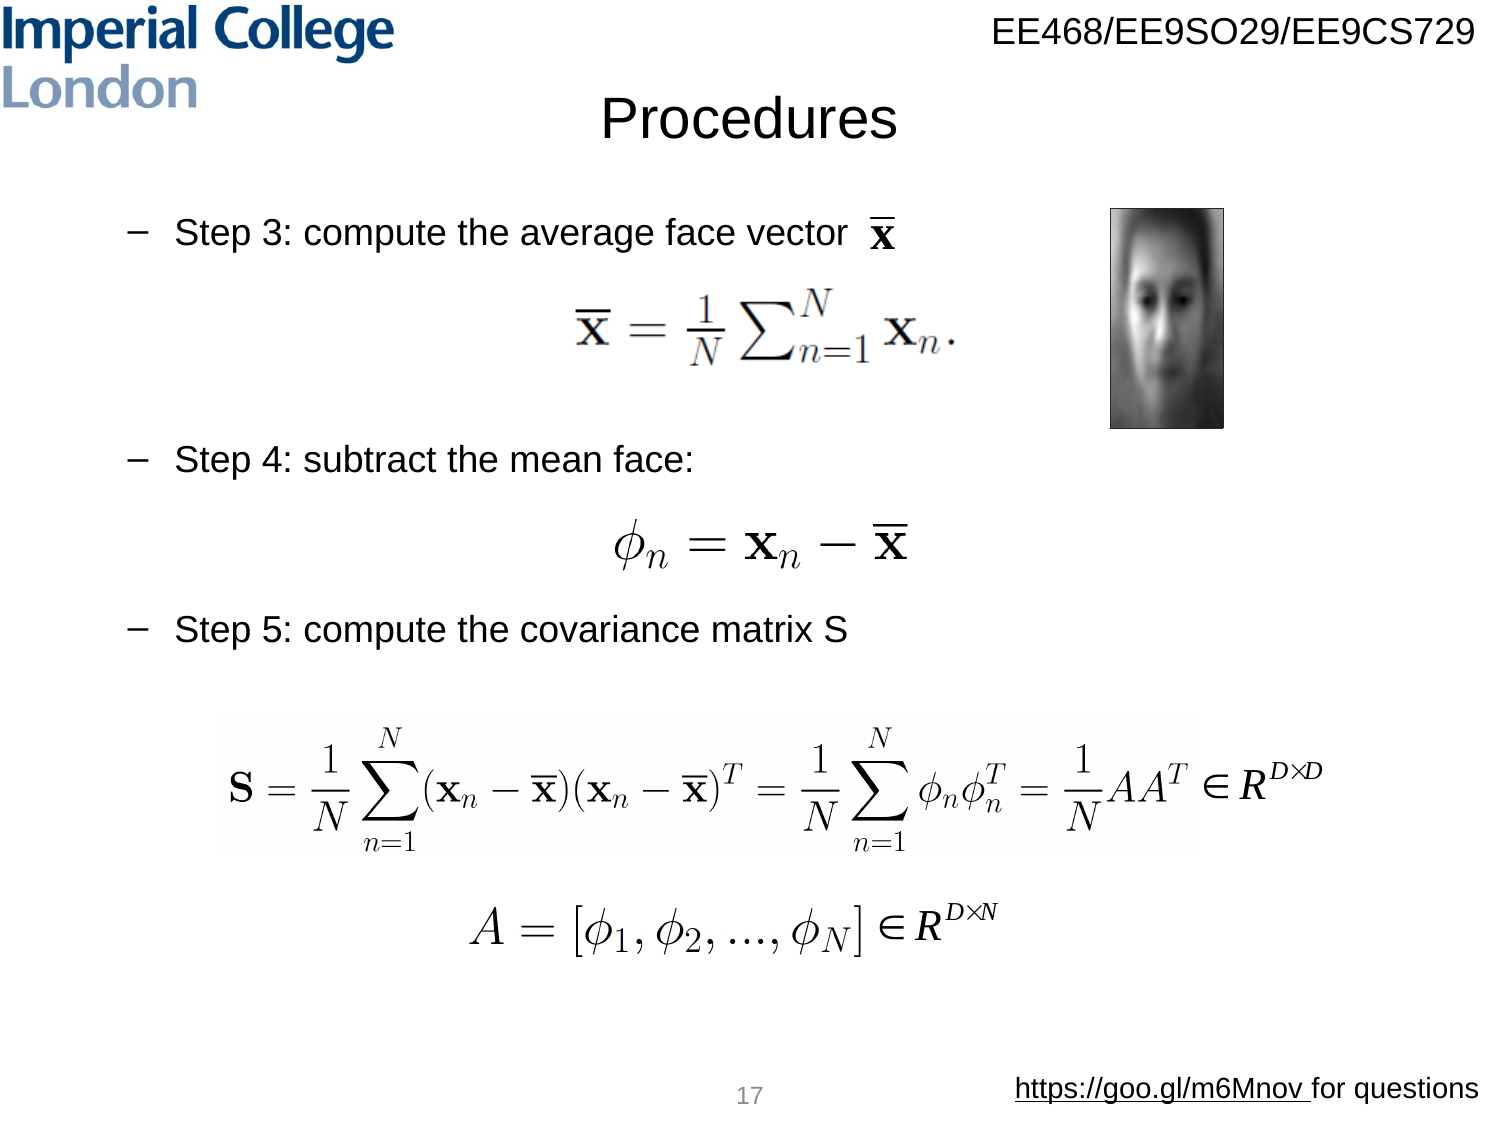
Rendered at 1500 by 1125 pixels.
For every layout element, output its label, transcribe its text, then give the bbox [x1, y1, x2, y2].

picture [574, 274, 967, 391]
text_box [862, 207, 905, 258]
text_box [878, 892, 1007, 948]
slide_number 17 [575, 1065, 925, 1125]
picture [0, 0, 397, 113]
picture [221, 710, 1196, 858]
title Procedures [24, 42, 1475, 188]
picture [451, 887, 876, 976]
list Step 3: compute the average face vector Step 4: subtract the mean face: Step 5: compute the covariance matrix S [37, 200, 1463, 1066]
picture [1049, 187, 1276, 458]
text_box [1200, 751, 1332, 807]
picture [596, 512, 926, 588]
